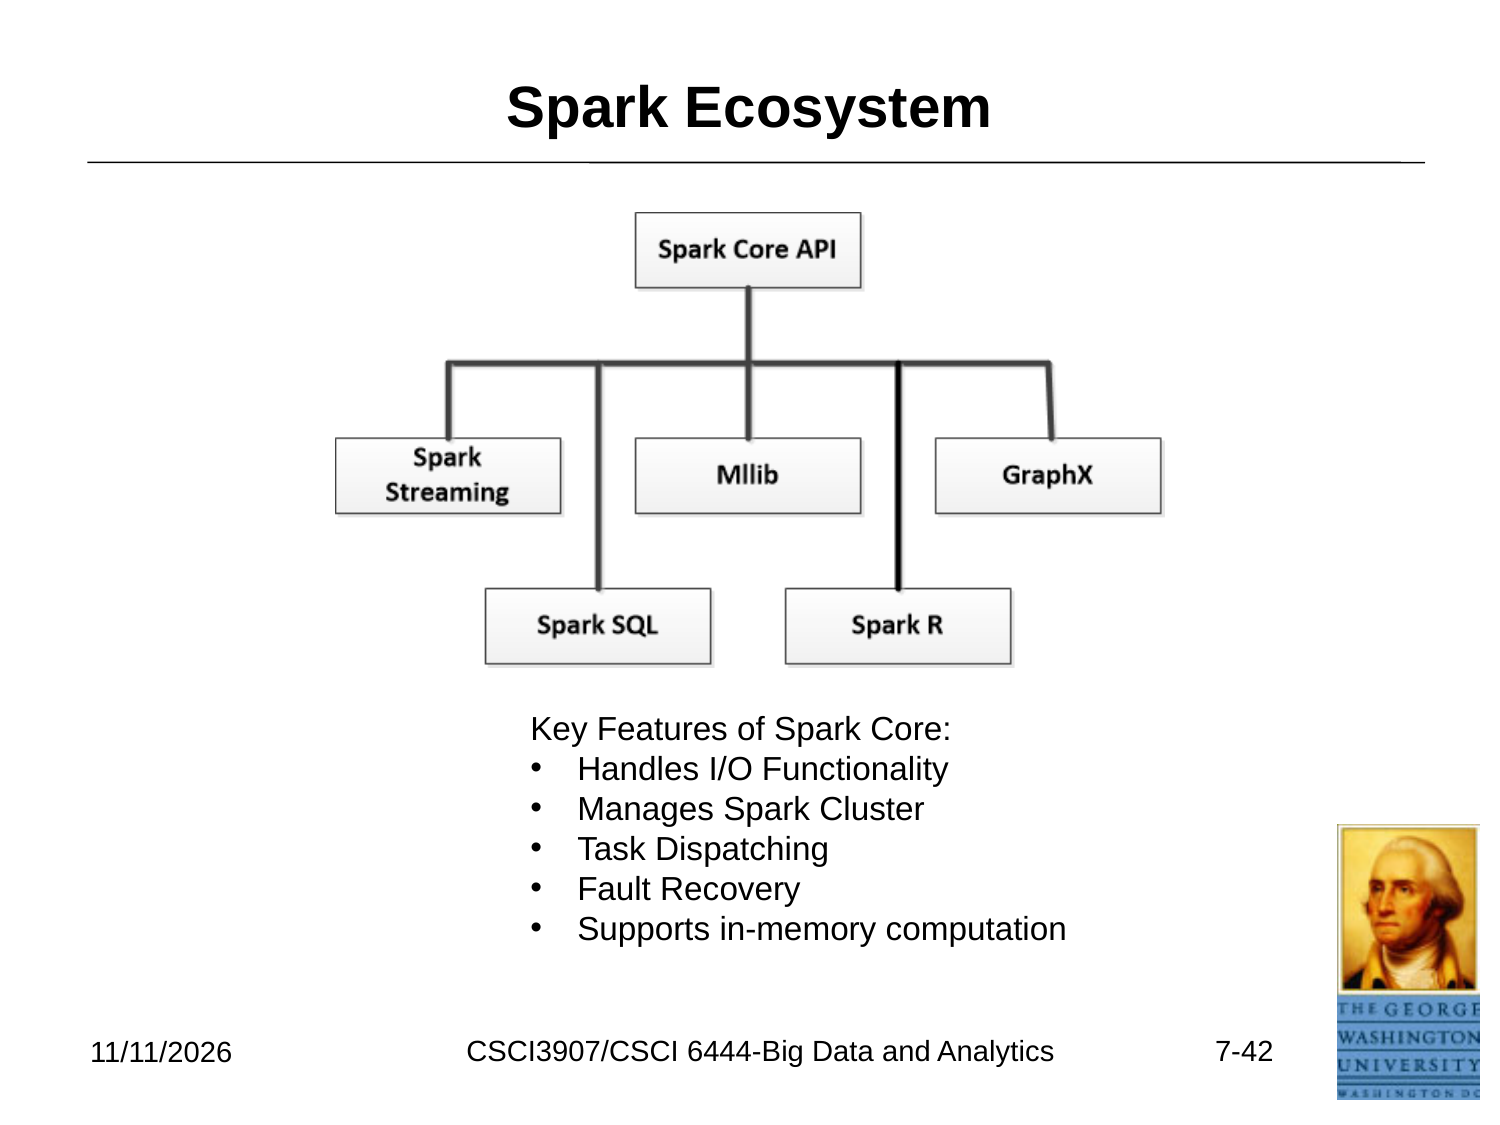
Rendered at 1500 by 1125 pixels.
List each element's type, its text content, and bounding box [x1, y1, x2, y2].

footer CSCI3907/CSCI 6444-Big Data and Analytics [323, 1024, 1199, 1103]
text_box Key Features of Spark Core: Handles I/O Functionality Manages Spark Cluster Task Dispatching Fault Recovery Supports in-memory computation [515, 699, 1083, 955]
picture [335, 212, 1165, 668]
title Spark Ecosystem [75, 45, 1425, 163]
picture [1337, 824, 1480, 1100]
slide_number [75, 1026, 324, 1105]
slide_number 7-42 [1200, 1025, 1313, 1104]
